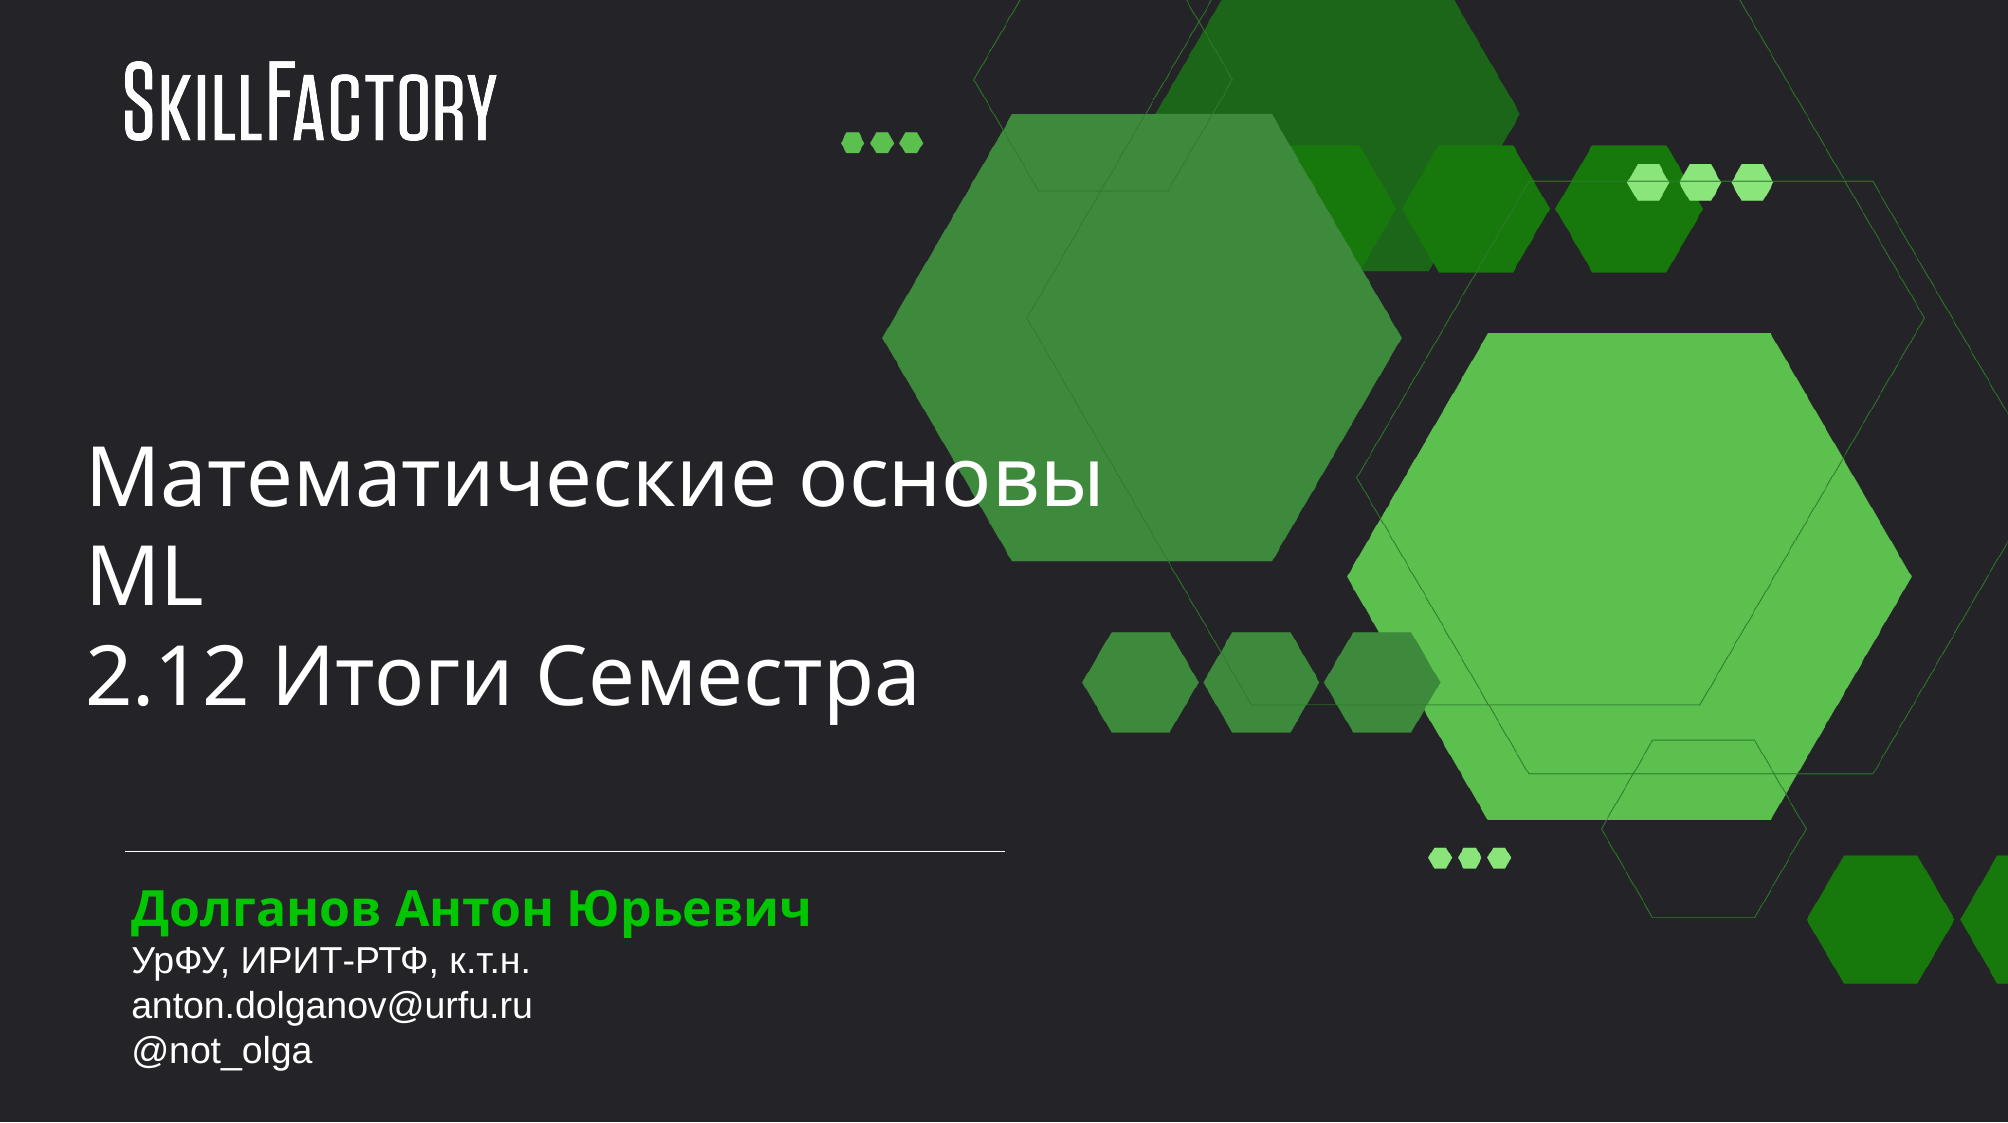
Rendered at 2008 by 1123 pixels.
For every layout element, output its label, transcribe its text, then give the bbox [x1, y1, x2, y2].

picture [125, 61, 497, 141]
picture [751, 0, 2008, 1017]
text_box Математические основы ML 2.12 Итоги Семестра [85, 422, 1176, 827]
text_box Долганов Антон Юрьевич УрФУ, ИРИТ-РТФ, к.т.н. anton.dolganov@urfu.ru @not_olga [131, 851, 1241, 1017]
